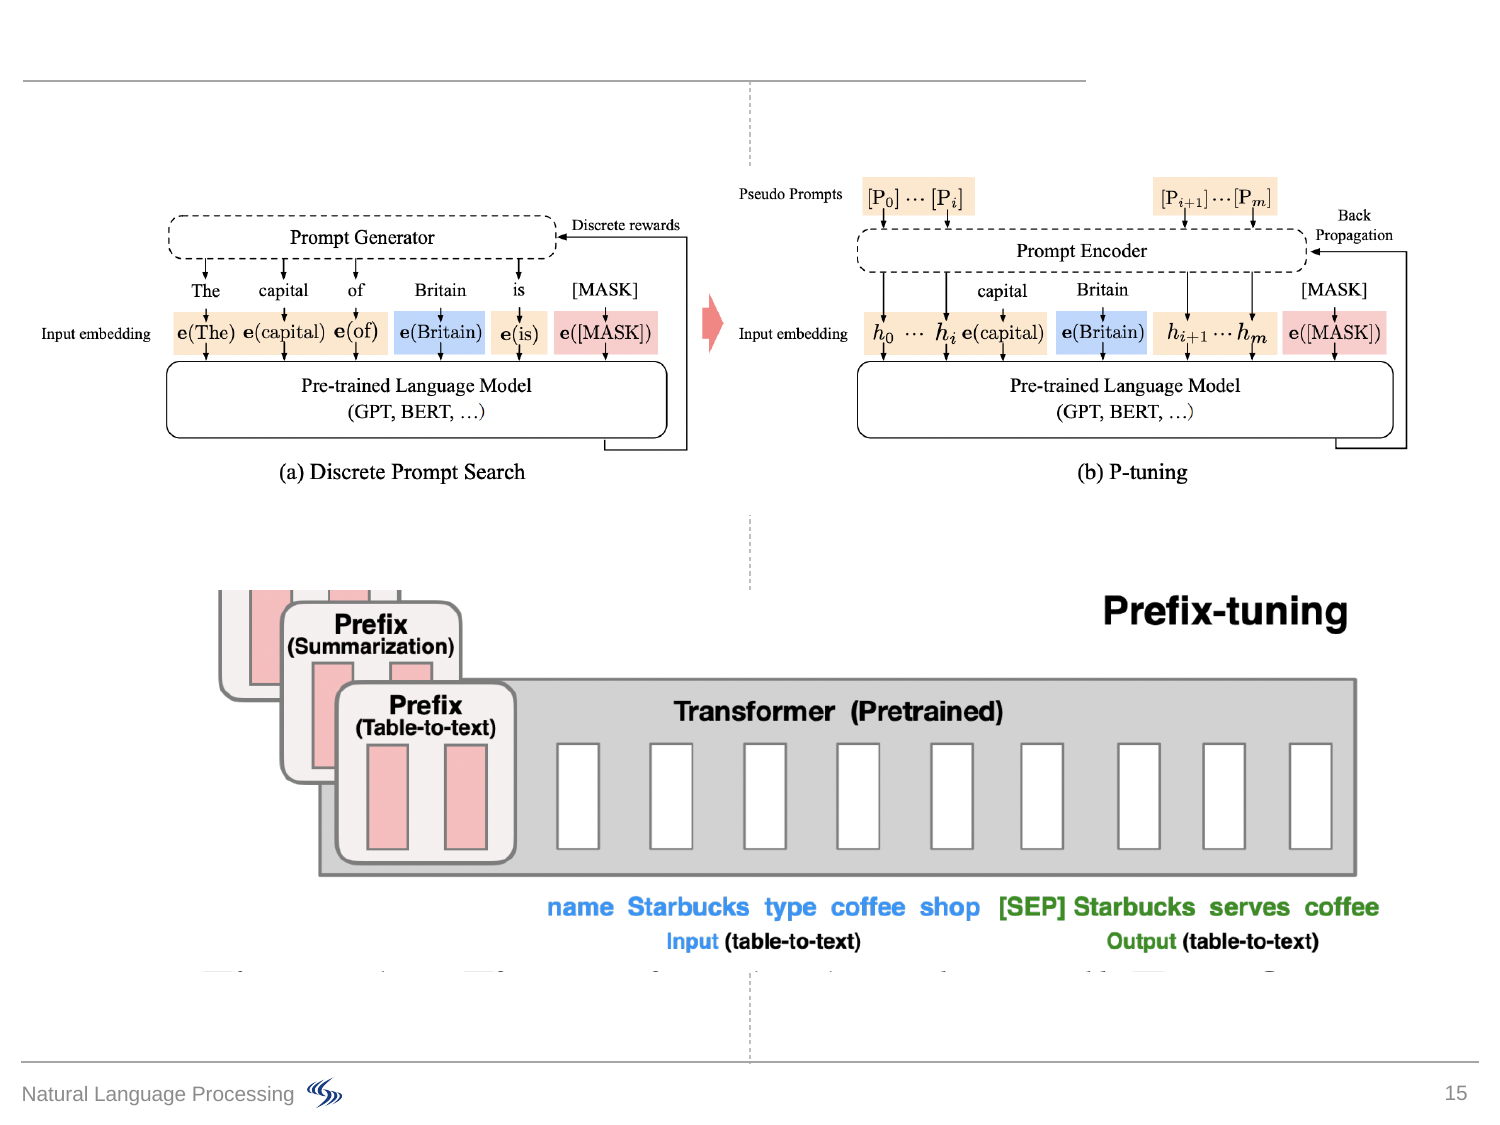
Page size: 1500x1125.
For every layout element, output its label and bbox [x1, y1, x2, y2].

picture [154, 590, 1430, 972]
picture [304, 1075, 344, 1112]
picture [28, 169, 1430, 515]
